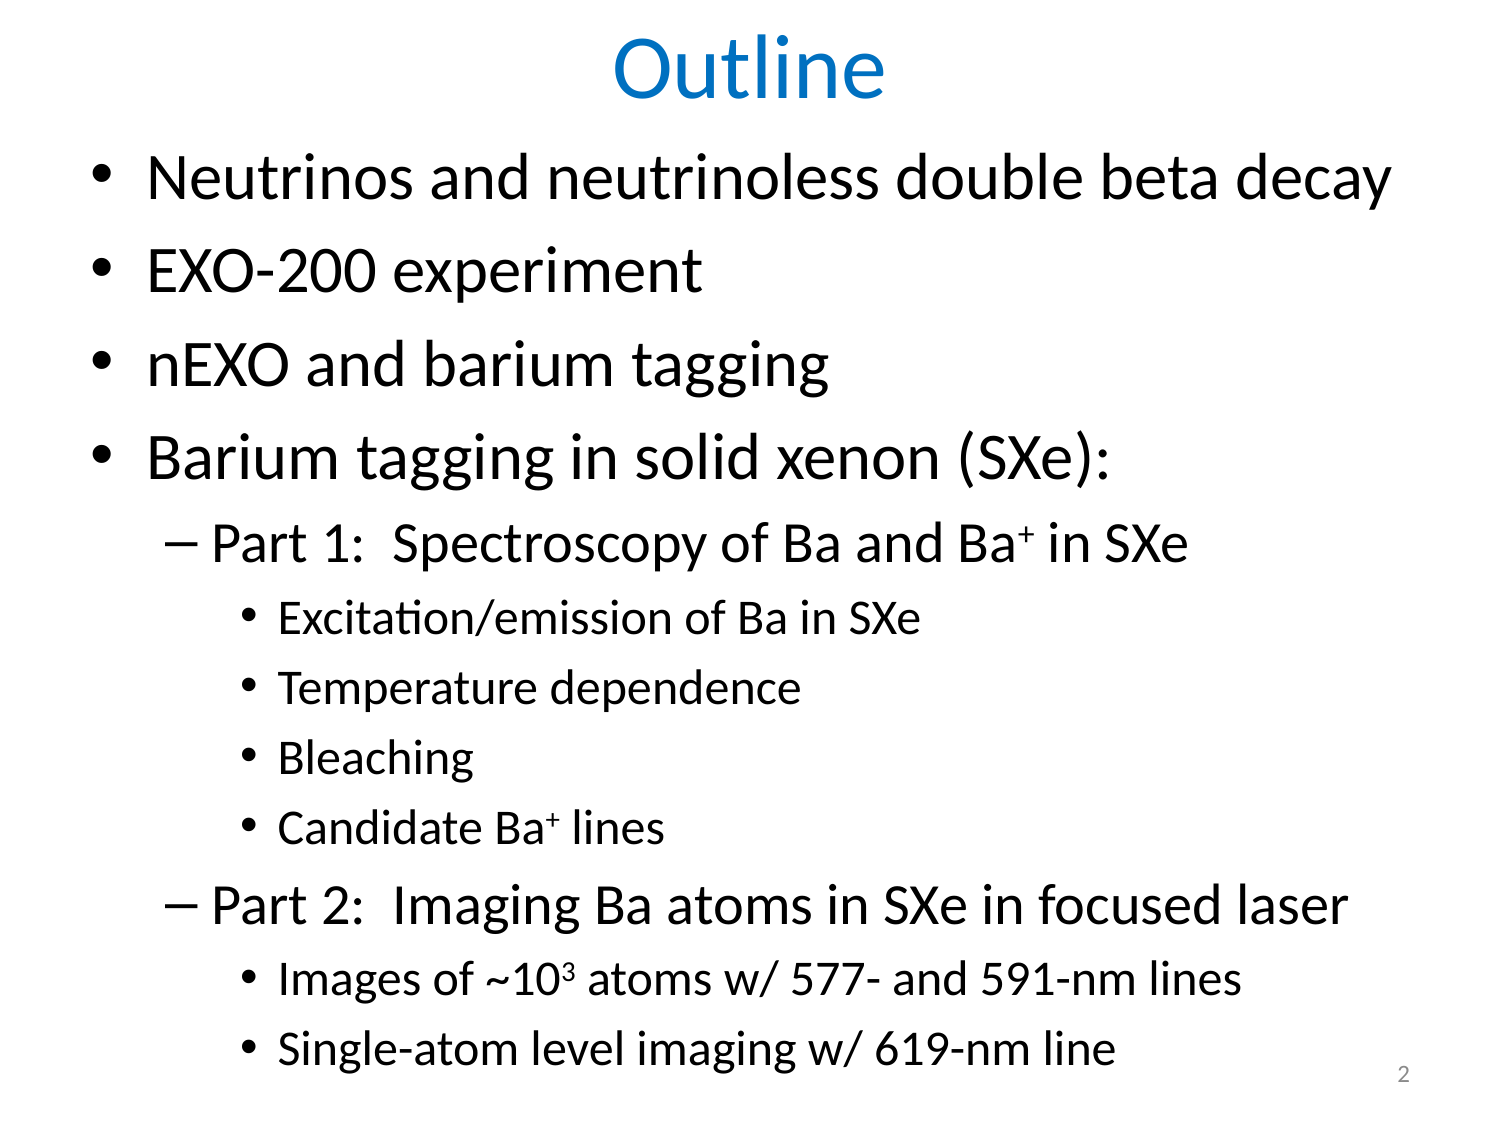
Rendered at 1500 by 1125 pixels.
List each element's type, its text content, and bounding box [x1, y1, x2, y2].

slide_number 2 [1074, 1042, 1425, 1103]
text_box Outline [74, 0, 1425, 188]
list Neutrinos and neutrinoless double beta decay EXO-200 experiment nEXO and barium tagging Barium tagging in solid xenon (SXe): Part 1: Spectroscopy of Ba and Ba+ in SXe Excitation/emission of Ba in SXe Temperature dependence Bleaching Candidate Ba+ lines Part 2: Imaging Ba atoms in SXe in focused laser Images of ~103 atoms w/ 577- and 591-nm lines Single-atom level imaging w/ 619-nm line [75, 188, 1425, 1125]
